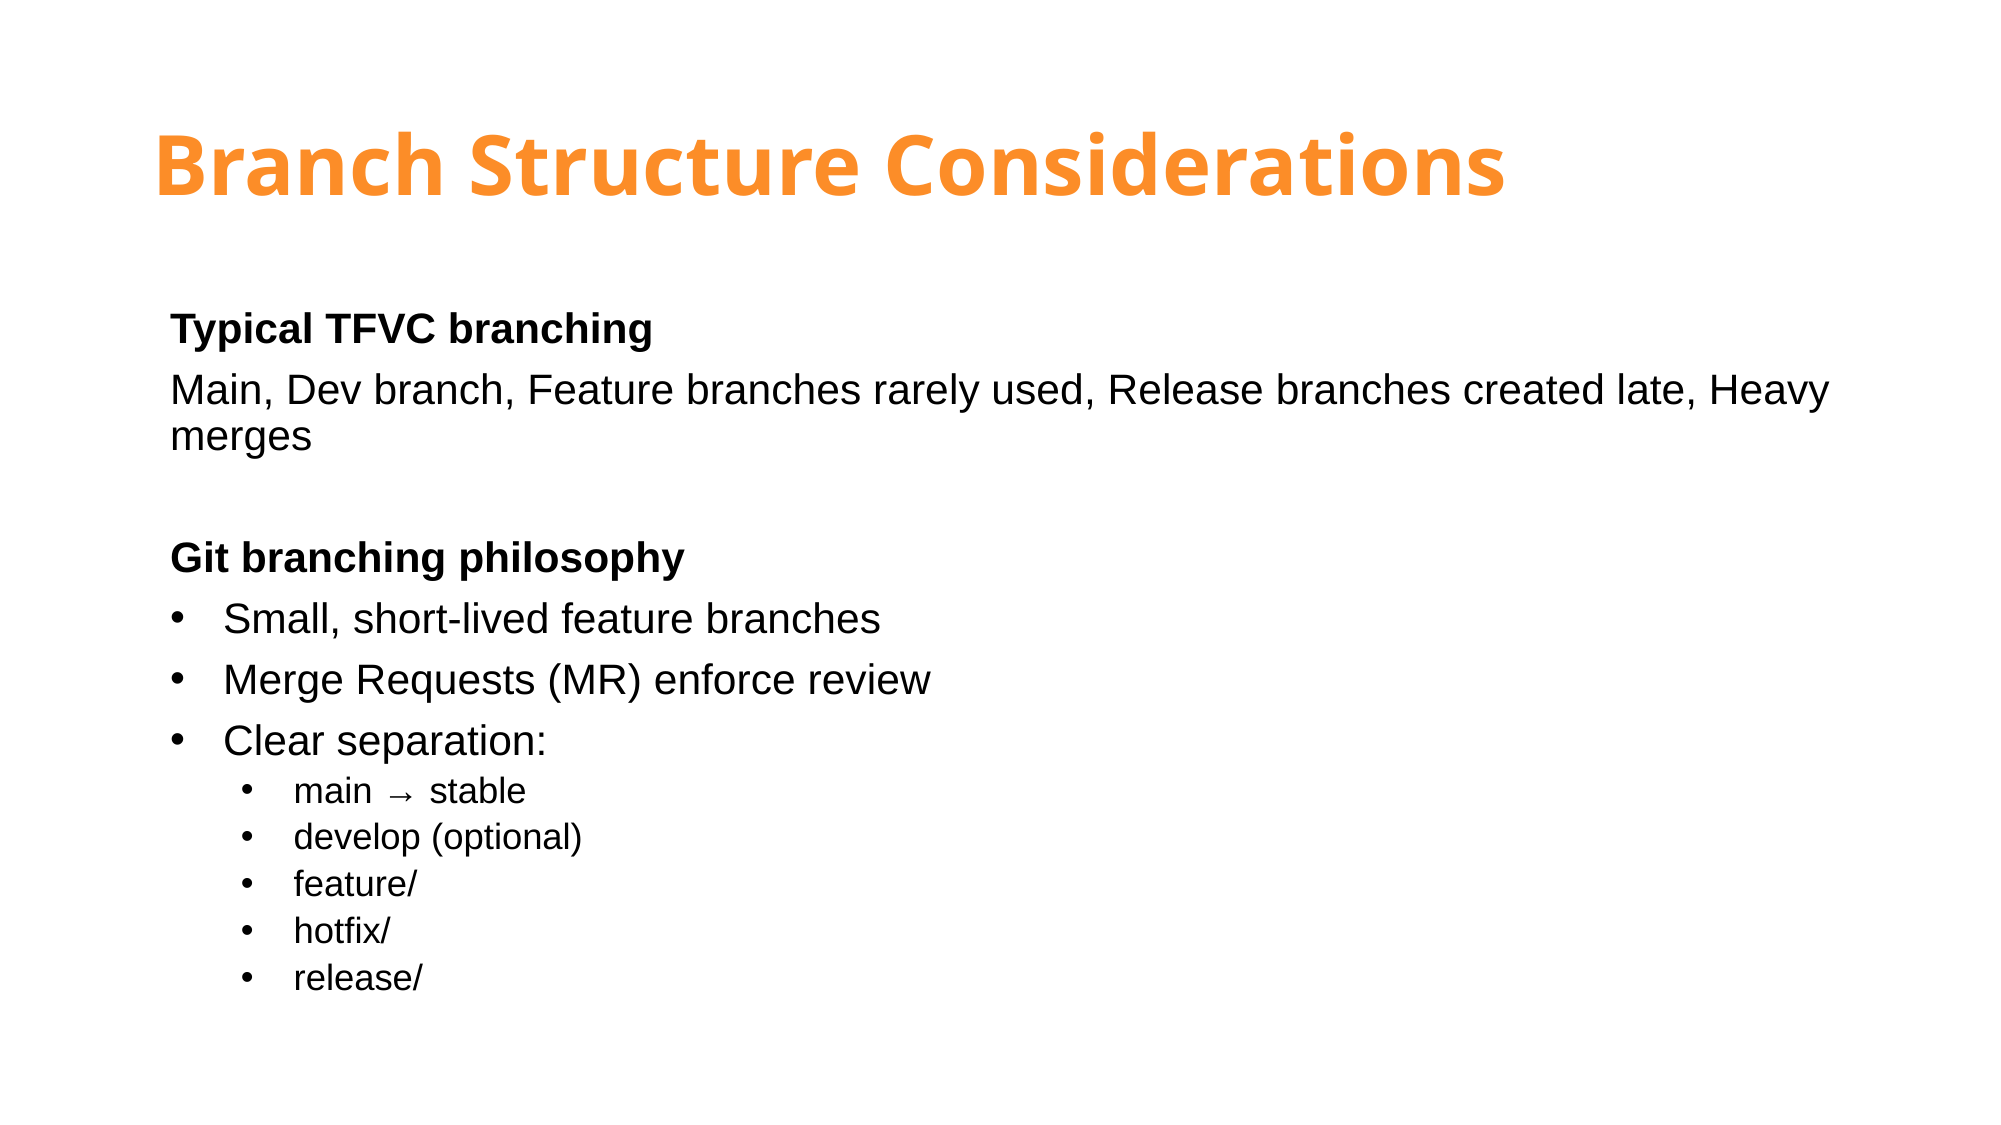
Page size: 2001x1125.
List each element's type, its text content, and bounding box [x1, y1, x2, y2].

title Branch Structure Considerations [137, 59, 1863, 278]
list Typical TFVC branching Main, Dev branch, Feature branches rarely used, Release branches created late, Heavy merges Git branching philosophy Small, short-lived feature branches Merge Requests (MR) enforce review Clear separation: main → stable develop (optional) feature/ hotfix/ release/ [137, 299, 1863, 1014]
